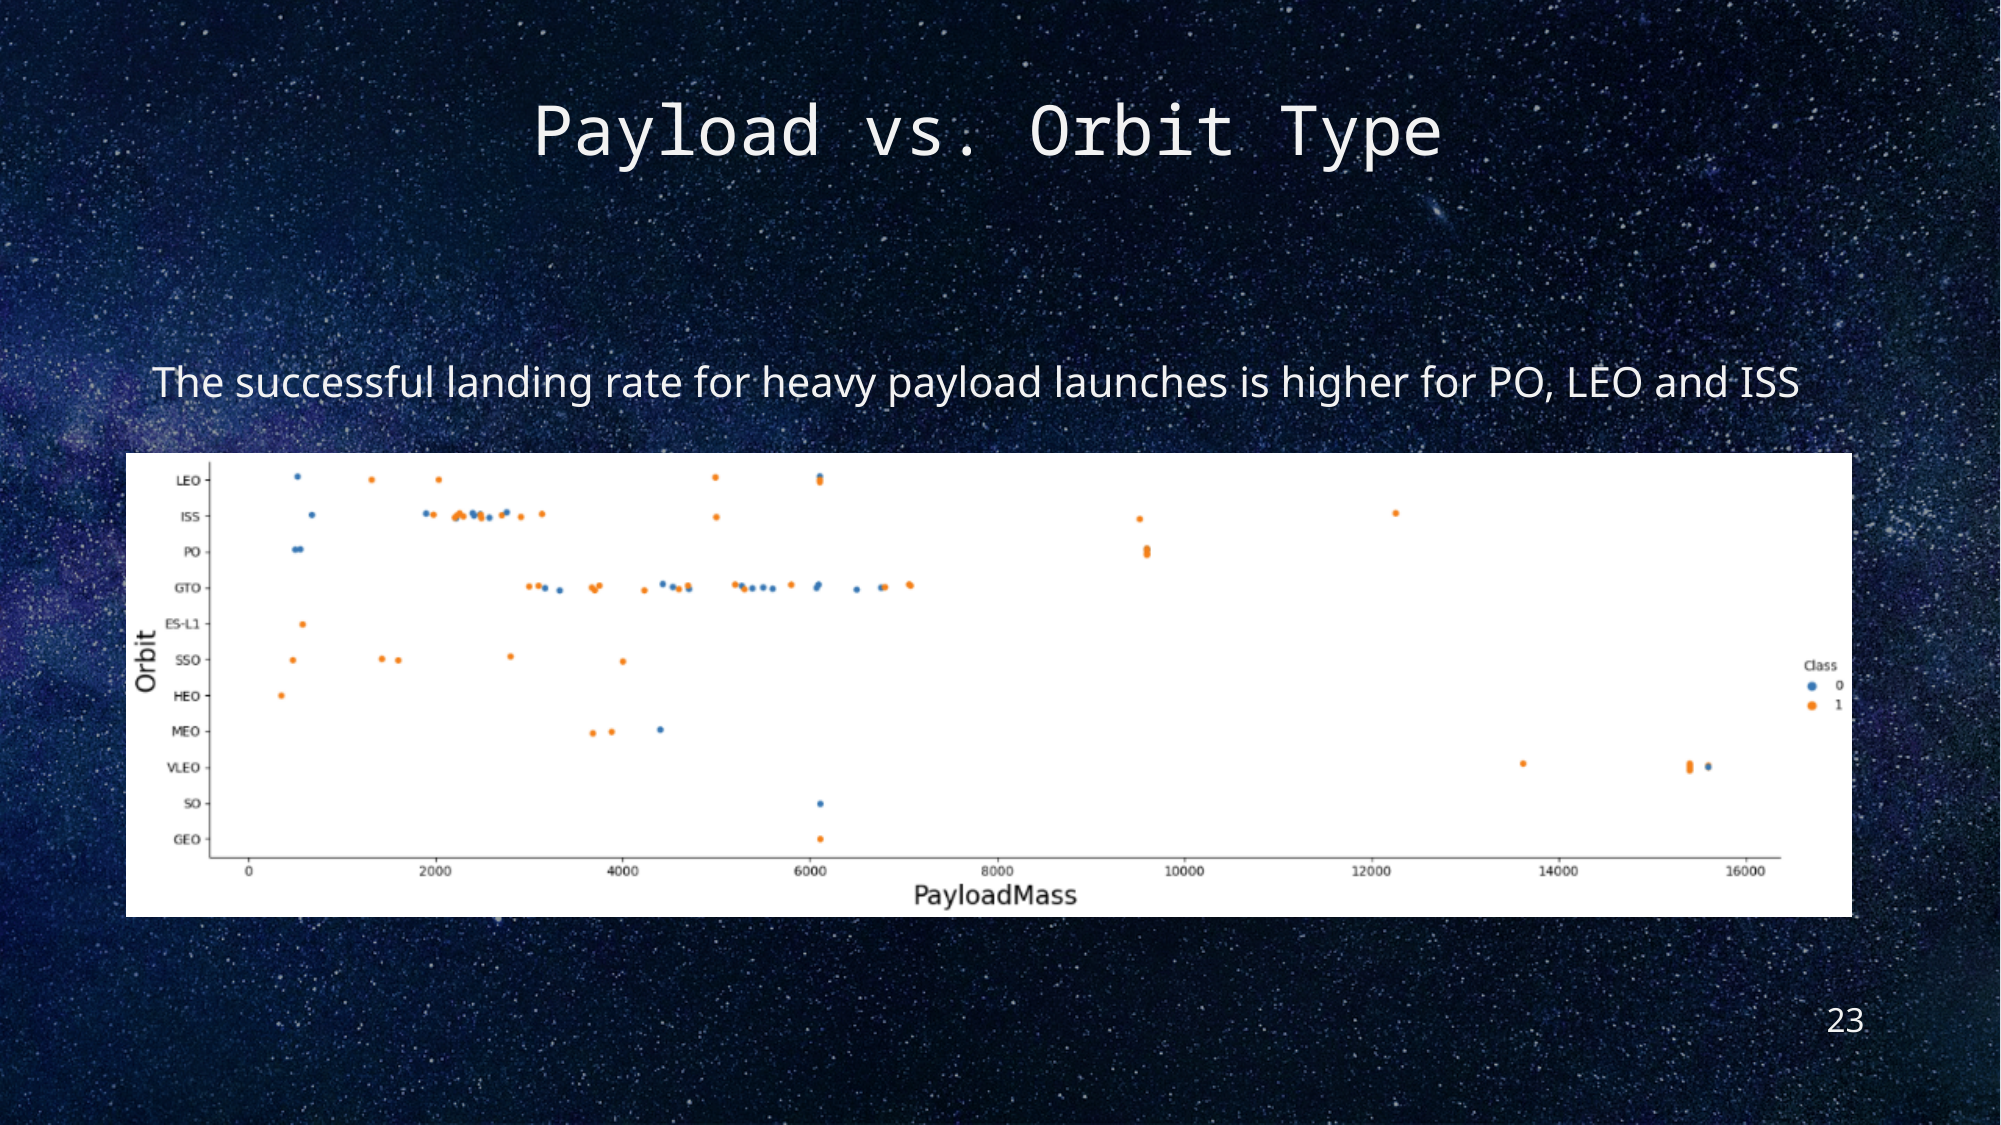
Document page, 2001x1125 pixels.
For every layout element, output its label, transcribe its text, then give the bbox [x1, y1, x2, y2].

picture [0, 0, 2001, 1125]
text_box Payload vs. Orbit Type [126, 88, 1852, 179]
slide_number 23 [1429, 988, 1880, 1055]
text_box The successful landing rate for heavy payload launches is higher for PO, LEO and ISS [137, 348, 1863, 414]
